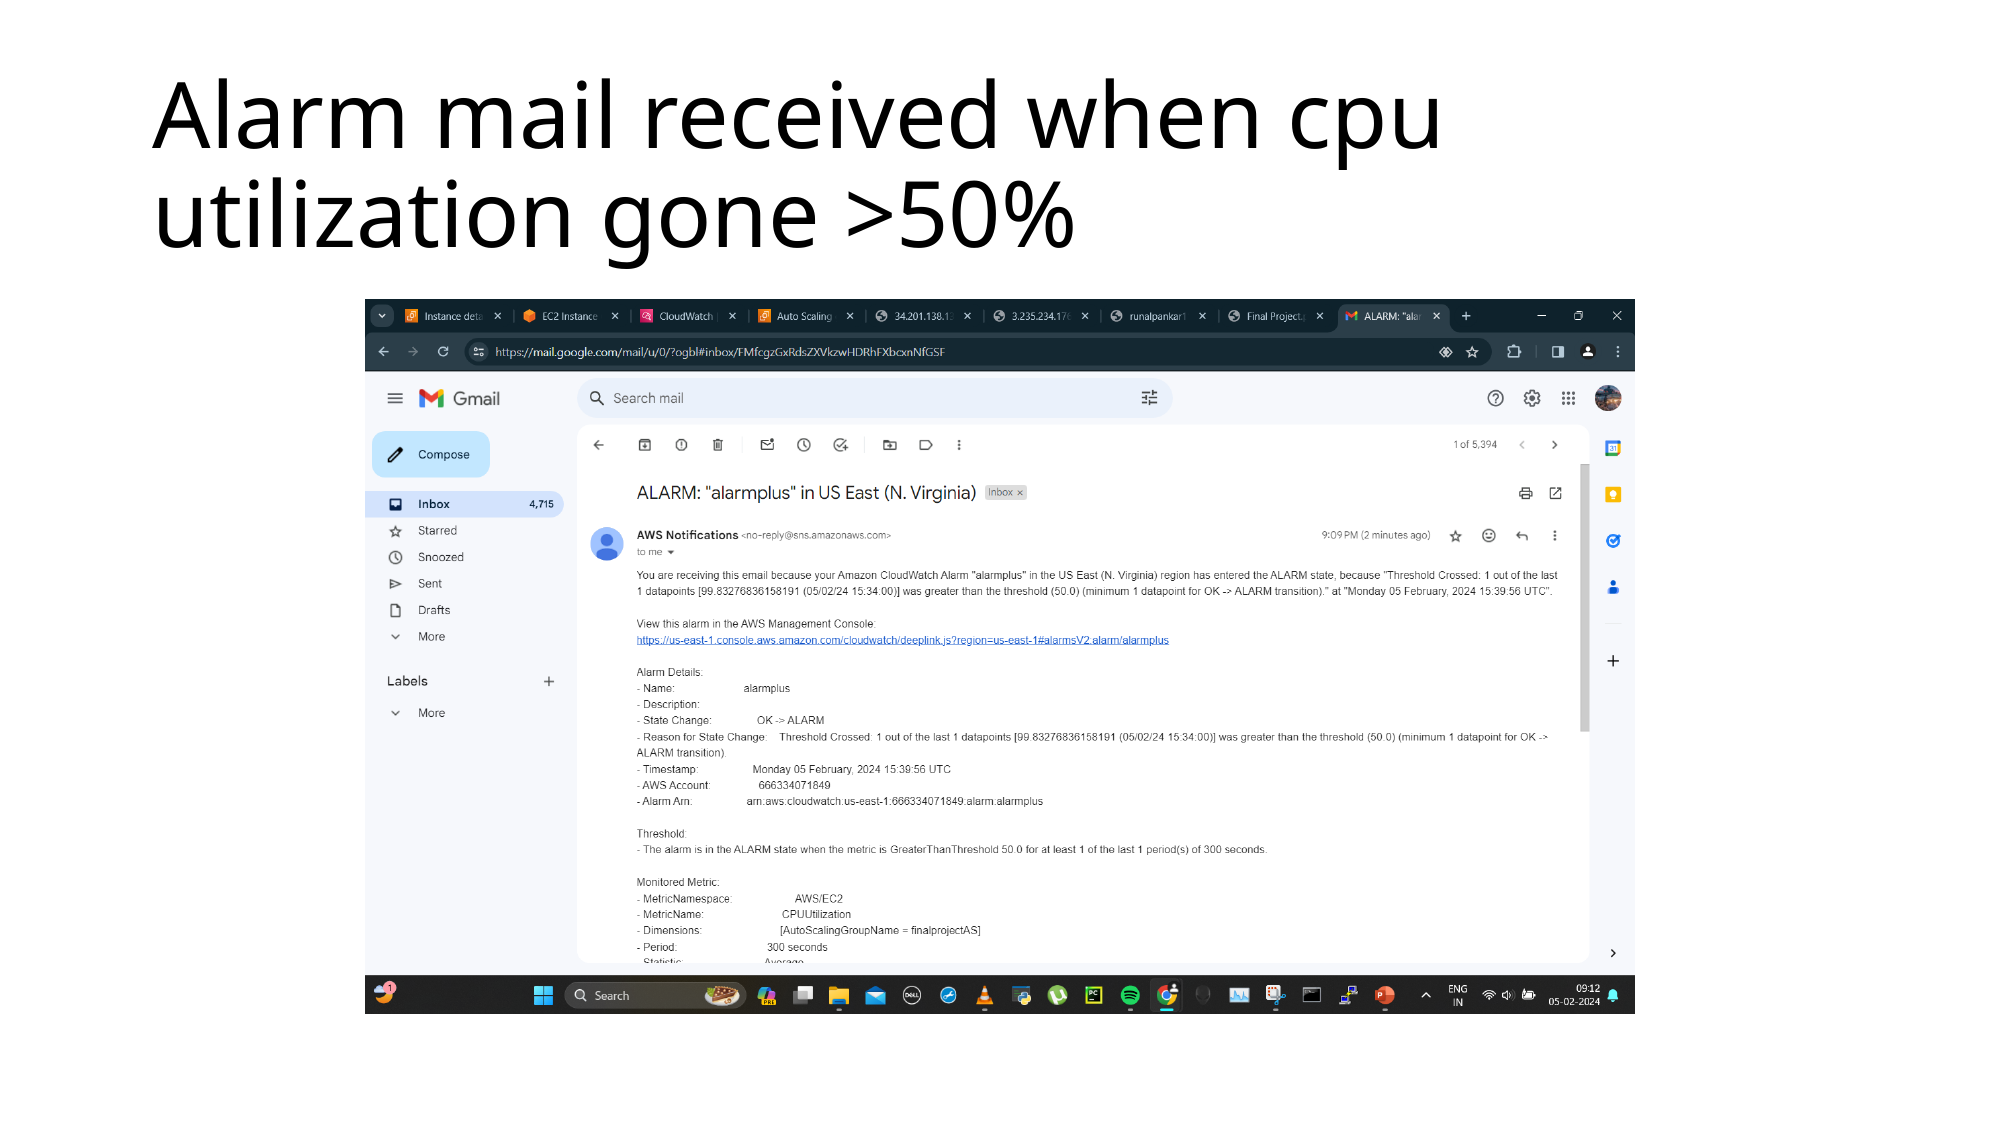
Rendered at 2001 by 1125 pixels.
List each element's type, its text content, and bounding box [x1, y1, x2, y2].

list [365, 299, 1635, 1014]
title Alarm mail received when cpu utilization gone >50% [137, 59, 1863, 278]
